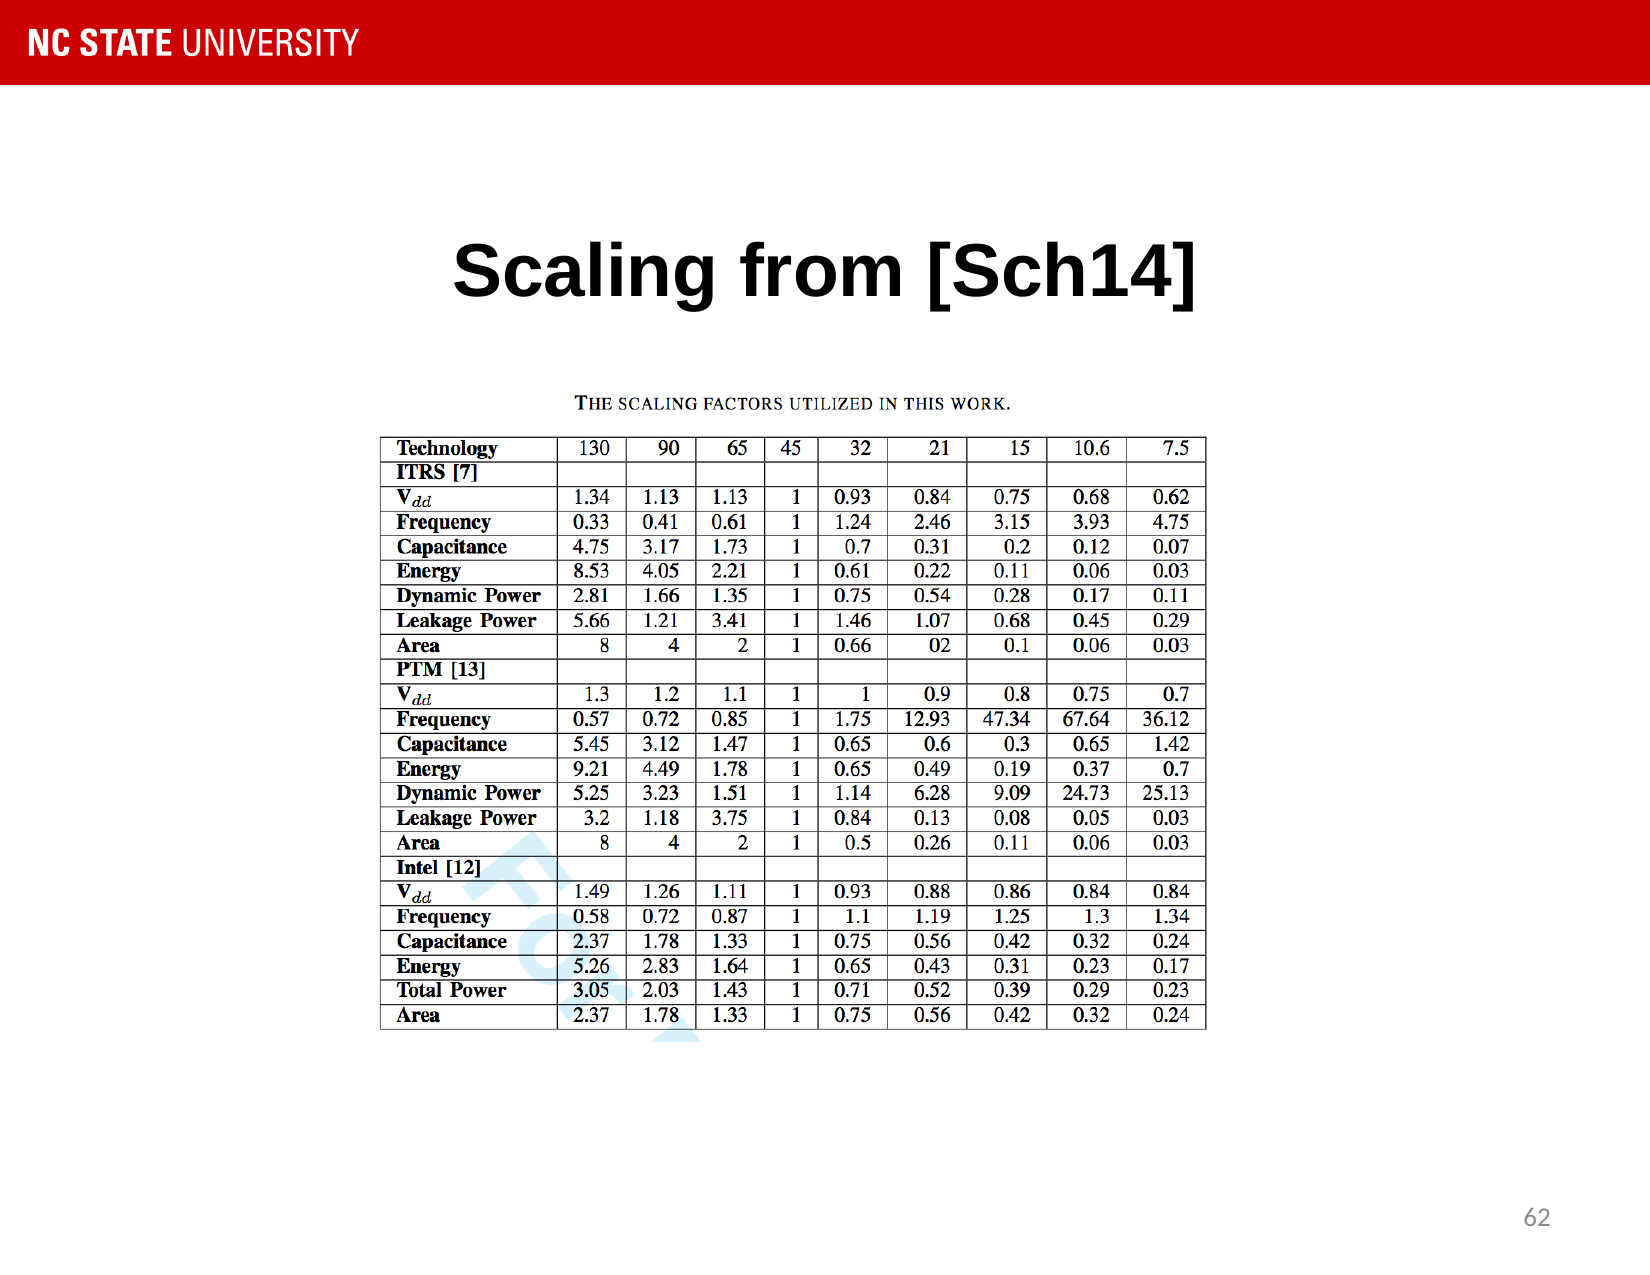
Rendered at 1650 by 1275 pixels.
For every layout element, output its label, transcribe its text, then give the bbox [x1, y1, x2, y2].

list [0, 385, 1640, 1042]
slide_number 62 [1182, 1181, 1568, 1250]
picture [0, 0, 1650, 85]
title Scaling from [Sch14] [82, 167, 1568, 366]
